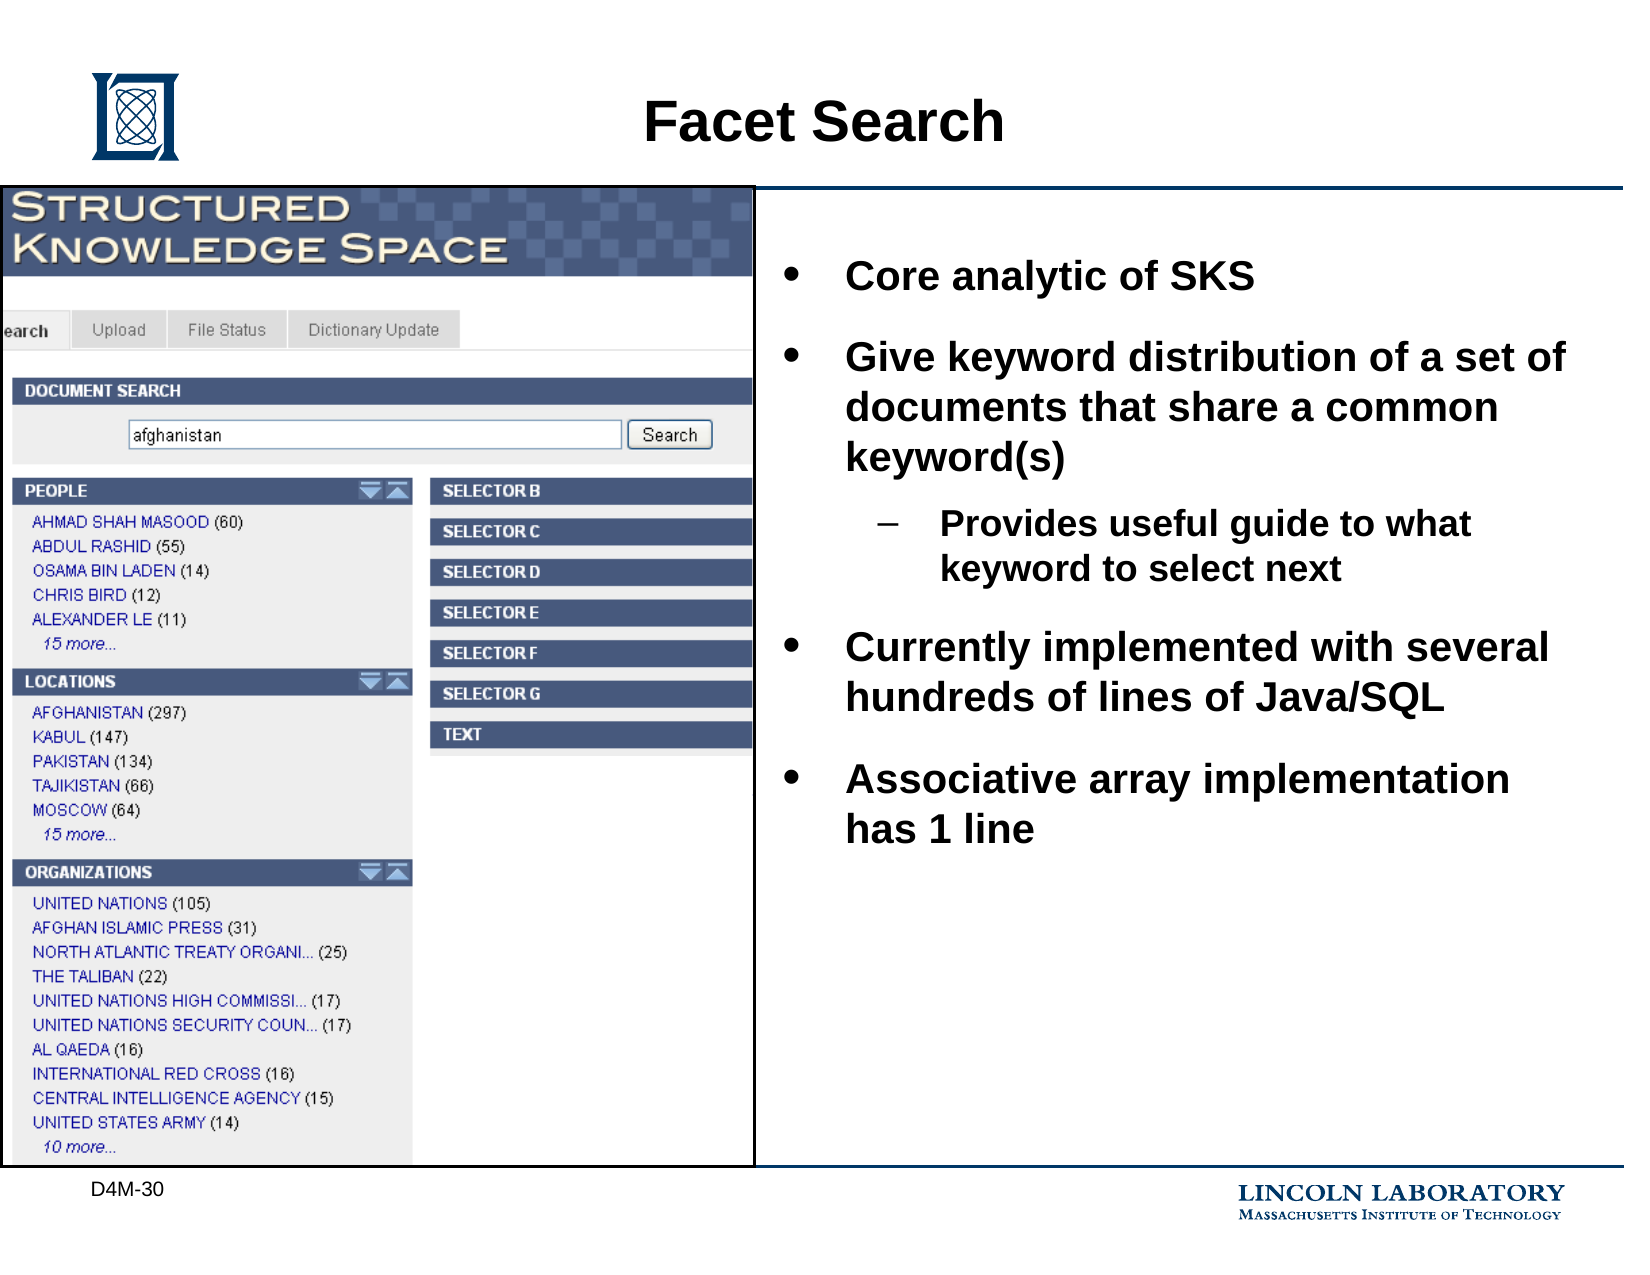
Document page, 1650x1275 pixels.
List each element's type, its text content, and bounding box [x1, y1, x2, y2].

list Core analytic of SKS Give keyword distribution of a set of documents that share a common keyword(s) Provides useful guide to what keyword to select next Currently implemented with several hundreds of lines of Java/SQL Associative array implementation has 1 line [765, 240, 1586, 1139]
title Facet Search [169, 45, 1481, 198]
picture [2, 187, 753, 1166]
